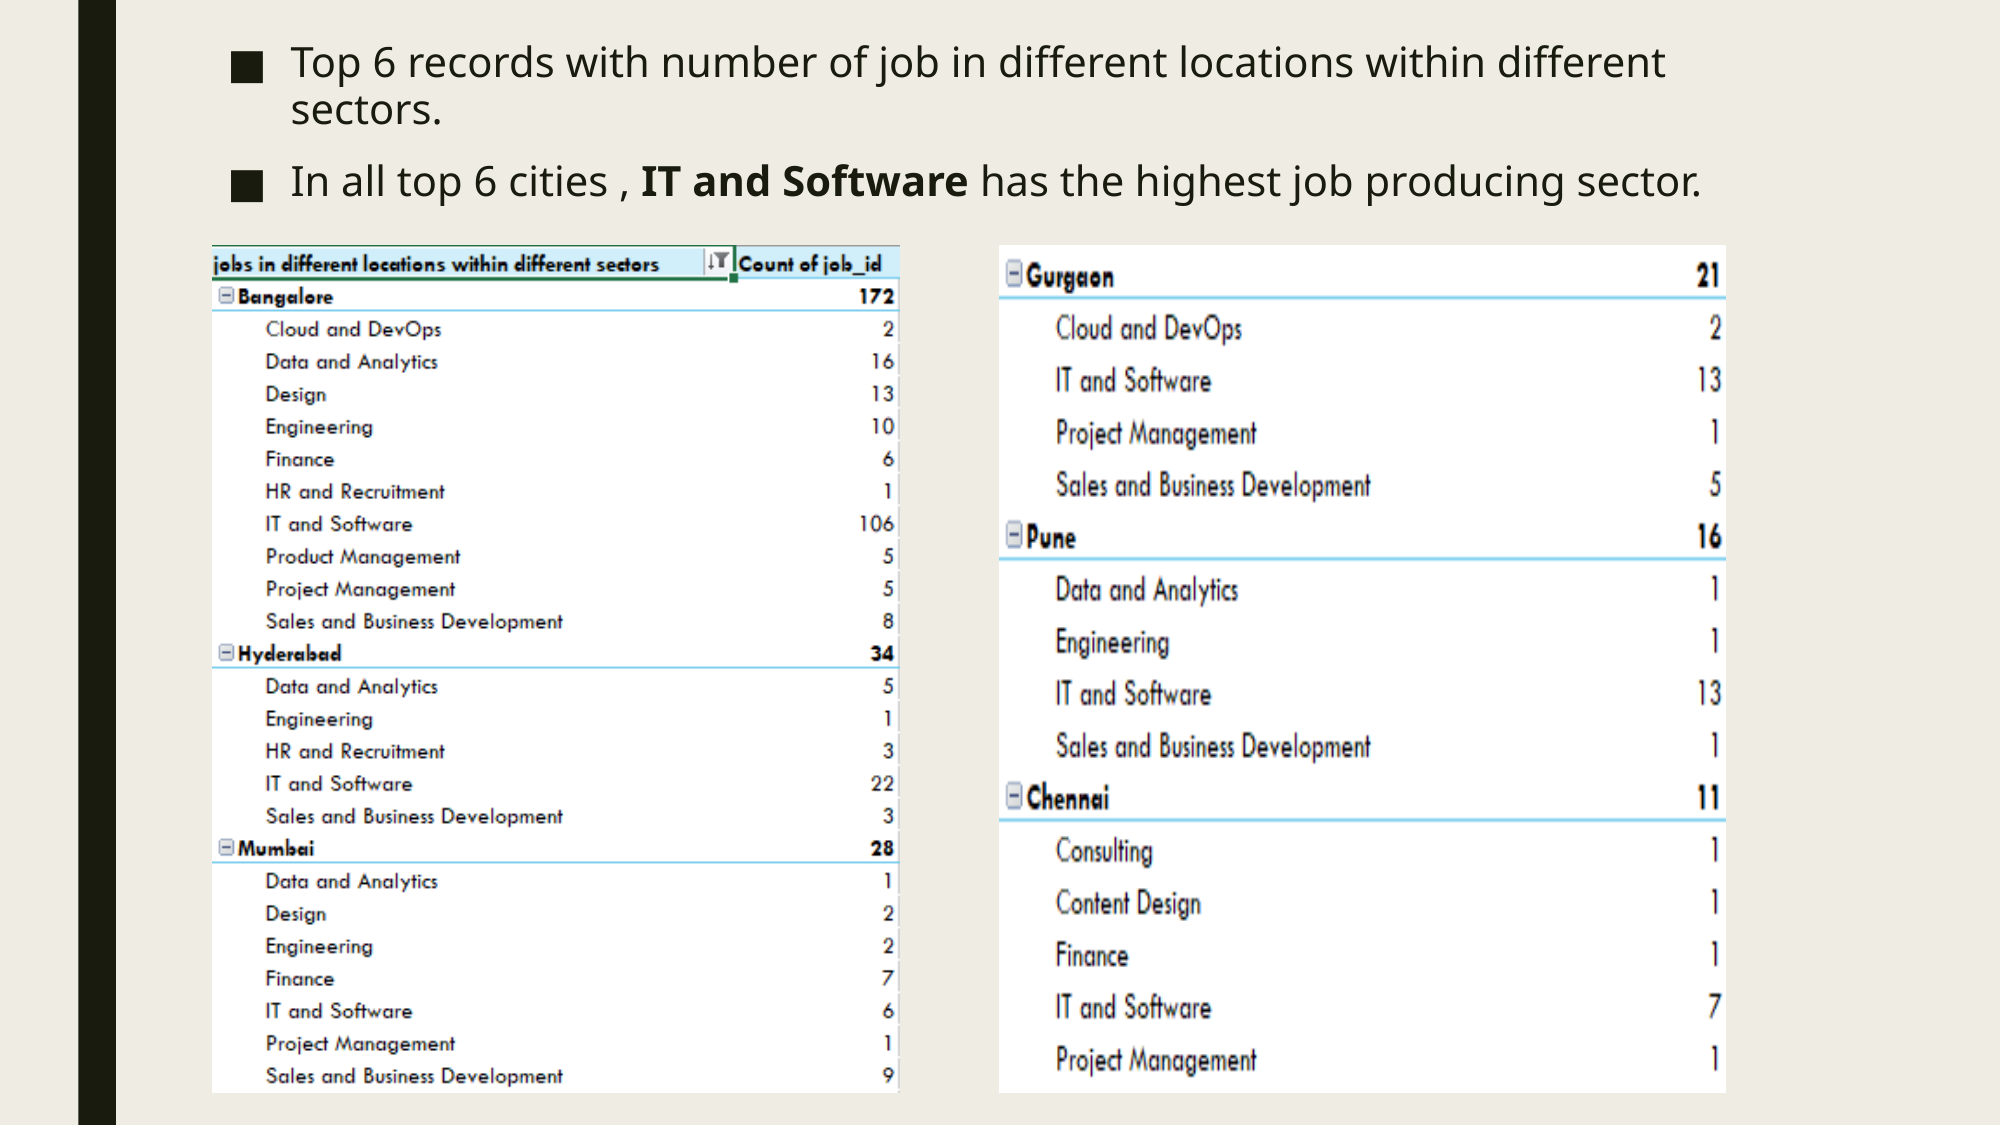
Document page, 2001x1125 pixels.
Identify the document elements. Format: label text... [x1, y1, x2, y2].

picture [999, 245, 1726, 1093]
picture [212, 245, 900, 1093]
list Top 6 records with number of job in different locations within different sectors. In all top 6 cities , IT and Software has the highest job producing sector. [212, 32, 1788, 220]
